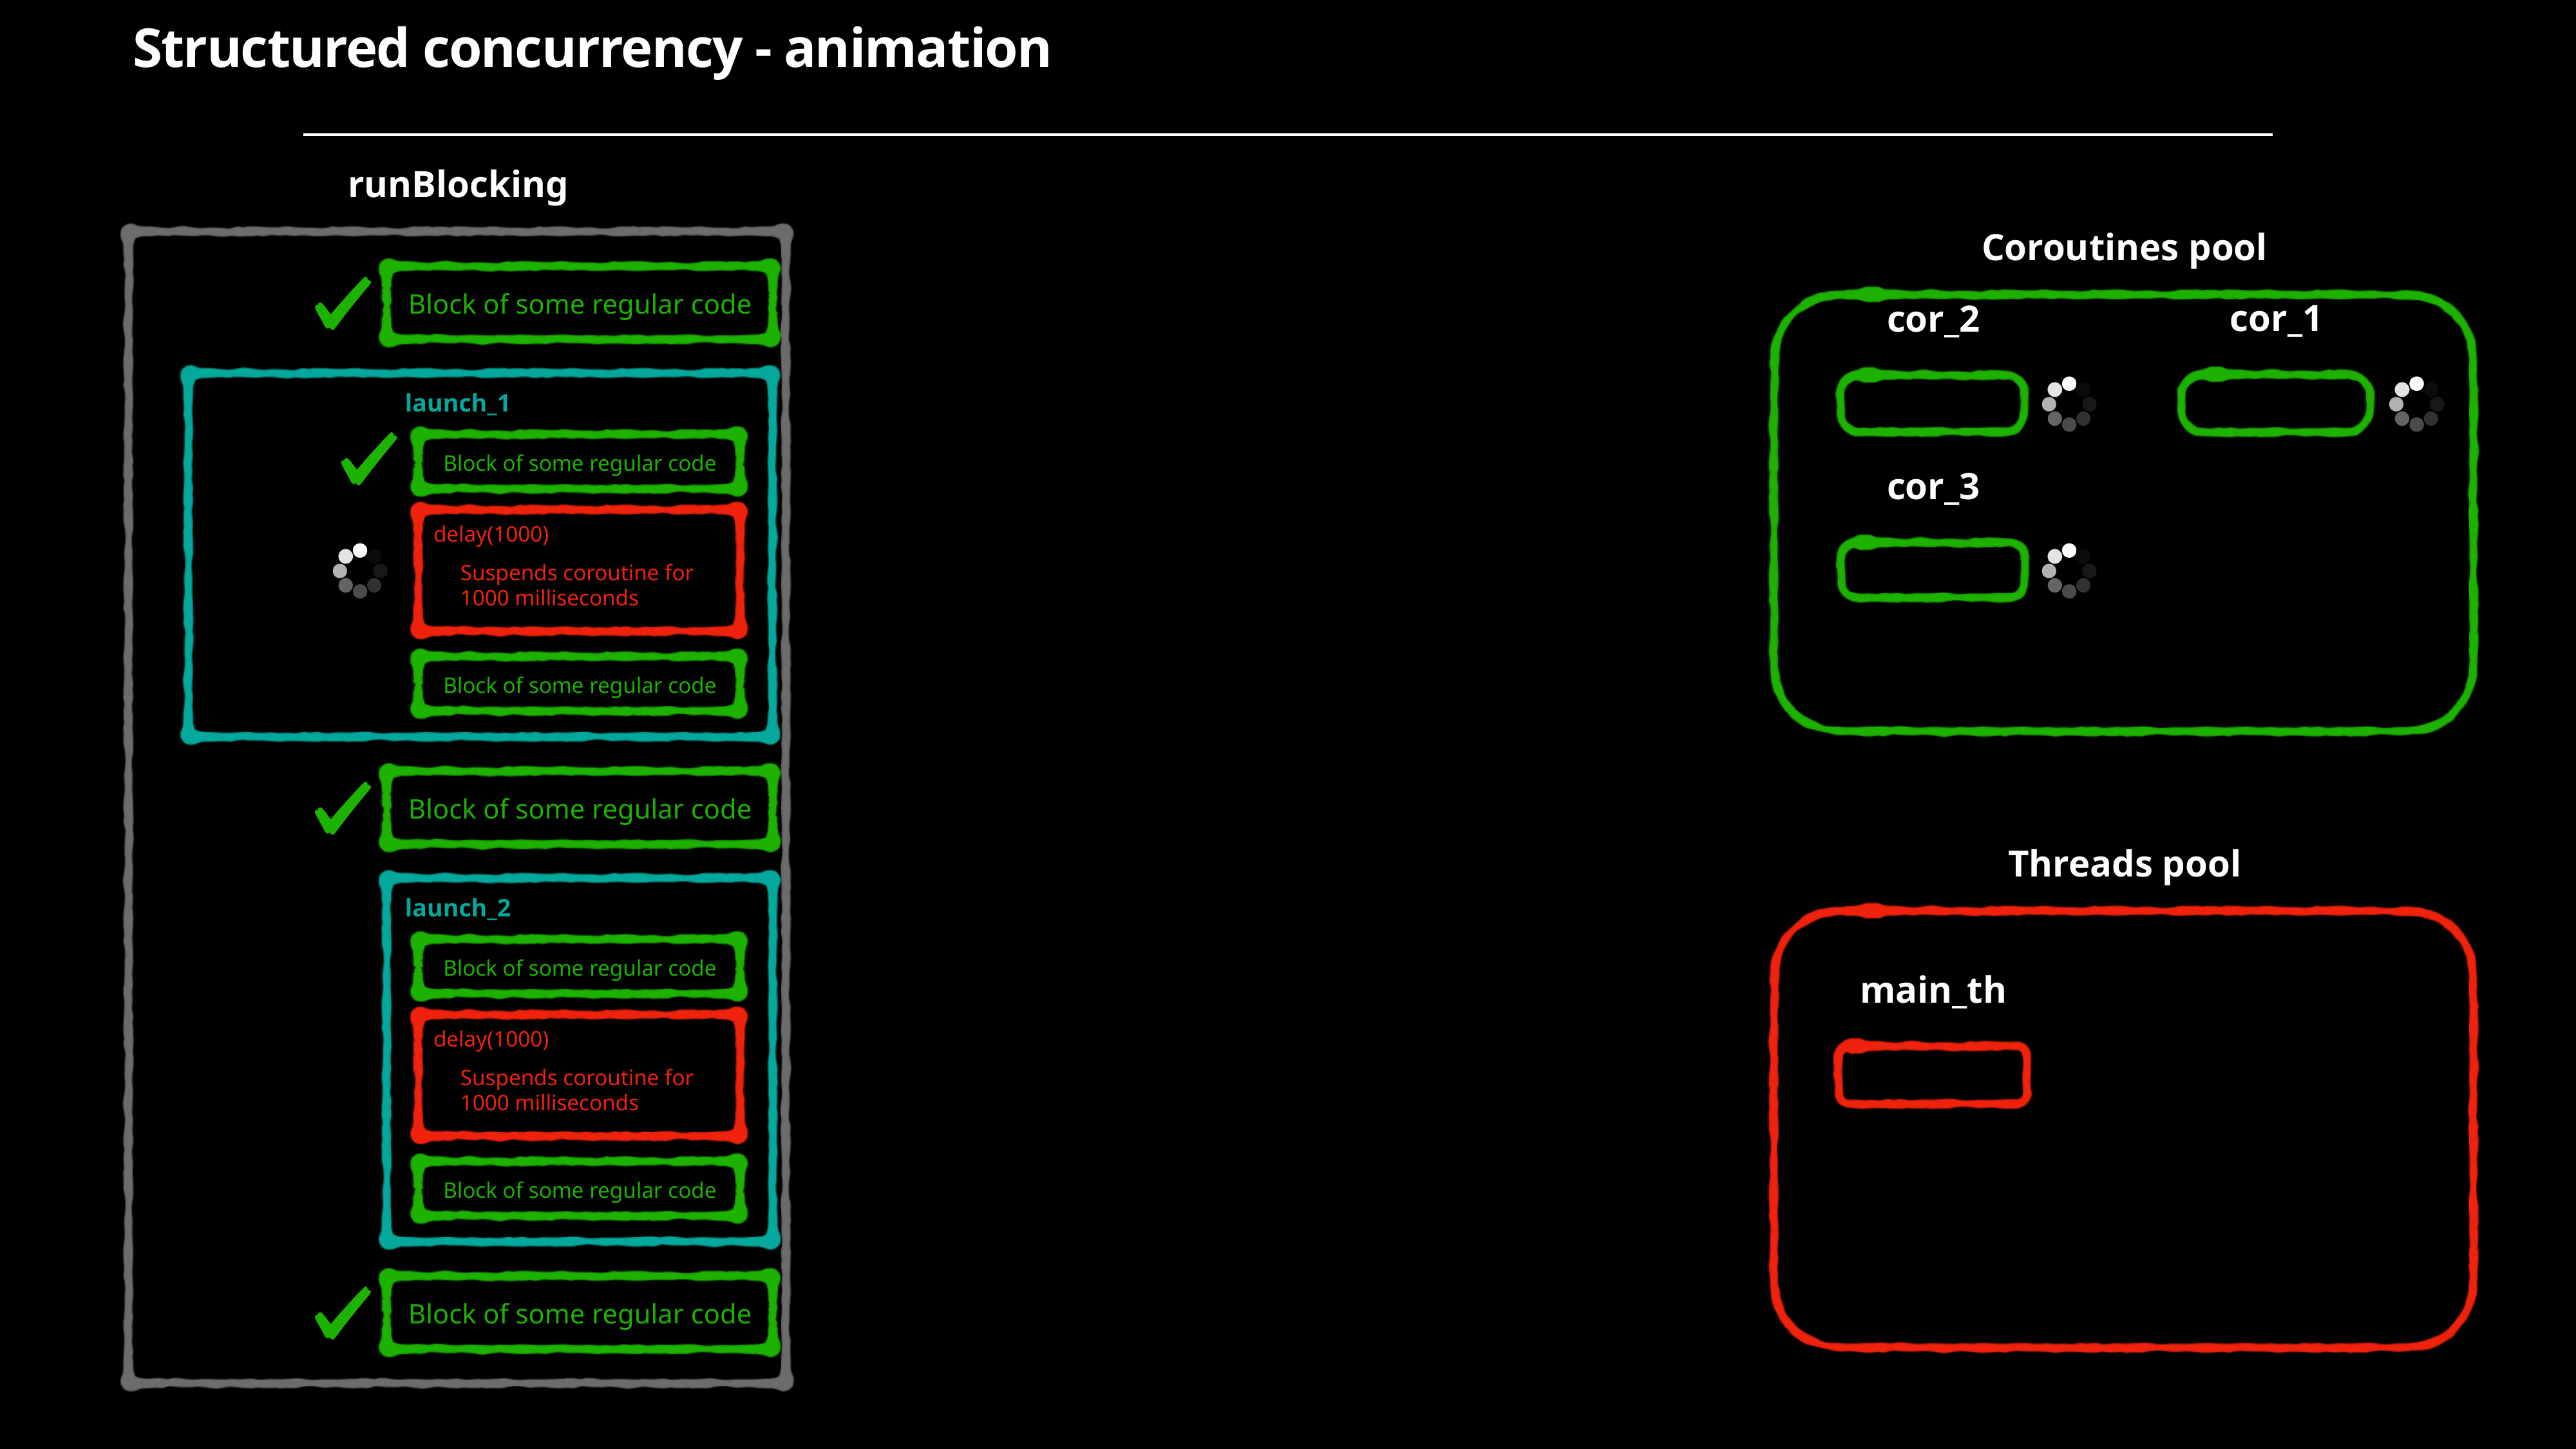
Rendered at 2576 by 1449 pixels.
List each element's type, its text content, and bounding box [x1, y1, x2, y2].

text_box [1763, 218, 2487, 307]
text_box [117, 155, 799, 1397]
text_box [375, 760, 785, 857]
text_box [407, 645, 753, 724]
picture [177, 362, 785, 750]
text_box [2059, 307, 2494, 445]
picture [375, 867, 785, 1255]
picture [2039, 540, 2100, 601]
picture [2386, 374, 2447, 435]
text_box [407, 423, 753, 498]
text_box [1716, 978, 2151, 1117]
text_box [1716, 307, 2151, 444]
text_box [1763, 835, 2487, 1361]
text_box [375, 255, 785, 352]
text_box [407, 1150, 753, 1229]
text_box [1763, 444, 2487, 744]
picture [2039, 374, 2100, 435]
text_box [407, 928, 753, 1003]
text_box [1716, 475, 2151, 611]
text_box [375, 1265, 785, 1361]
title Structured concurrency - animation [127, 21, 2449, 98]
